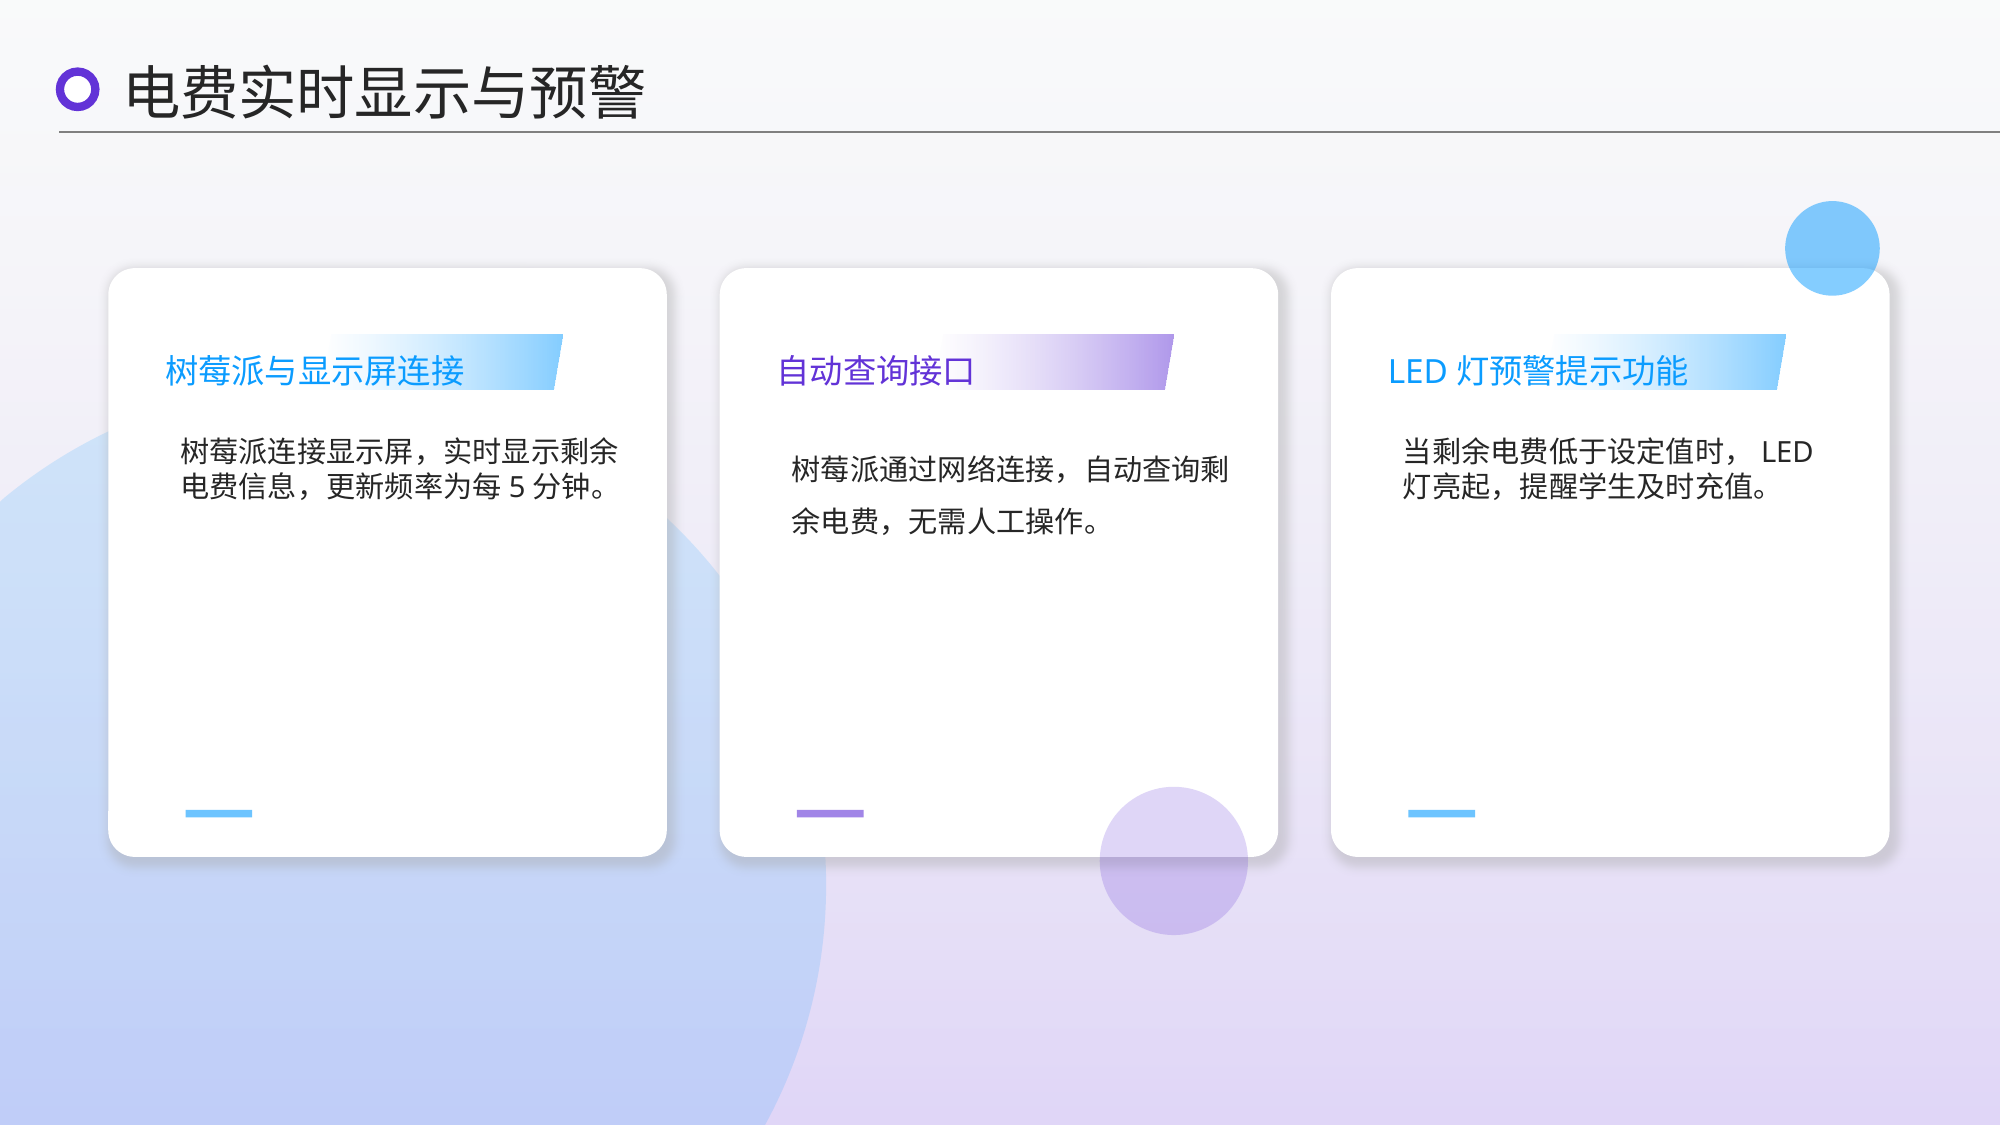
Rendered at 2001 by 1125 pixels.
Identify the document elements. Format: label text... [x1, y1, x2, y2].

text_box [719, 268, 1279, 857]
text_box [59, 71, 96, 108]
text_box [0, 0, 2000, 1125]
text_box LED灯预警提示功能 [1387, 296, 1860, 390]
text_box 电费实时显示与预警 [122, 48, 1859, 120]
text_box 树莓派通过网络连接，自动查询剩余电费，无需人工操作。 [776, 426, 1248, 772]
text_box [108, 268, 667, 857]
text_box 当剩余电费低于设定值时，LED灯亮起，提醒学生及时充值。 [1387, 426, 1860, 772]
text_box [1331, 268, 1890, 857]
text_box [185, 809, 253, 818]
text_box [1099, 786, 1249, 936]
text_box 树莓派连接显示屏，实时显示剩余电费信息，更新频率为每5分钟。 [165, 426, 637, 772]
text_box 树莓派与显示屏连接 [165, 296, 637, 390]
text_box 自动查询接口 [776, 296, 1248, 390]
text_box [796, 809, 864, 818]
text_box [0, 434, 827, 1125]
text_box [1785, 201, 1880, 296]
text_box [1408, 809, 1476, 818]
